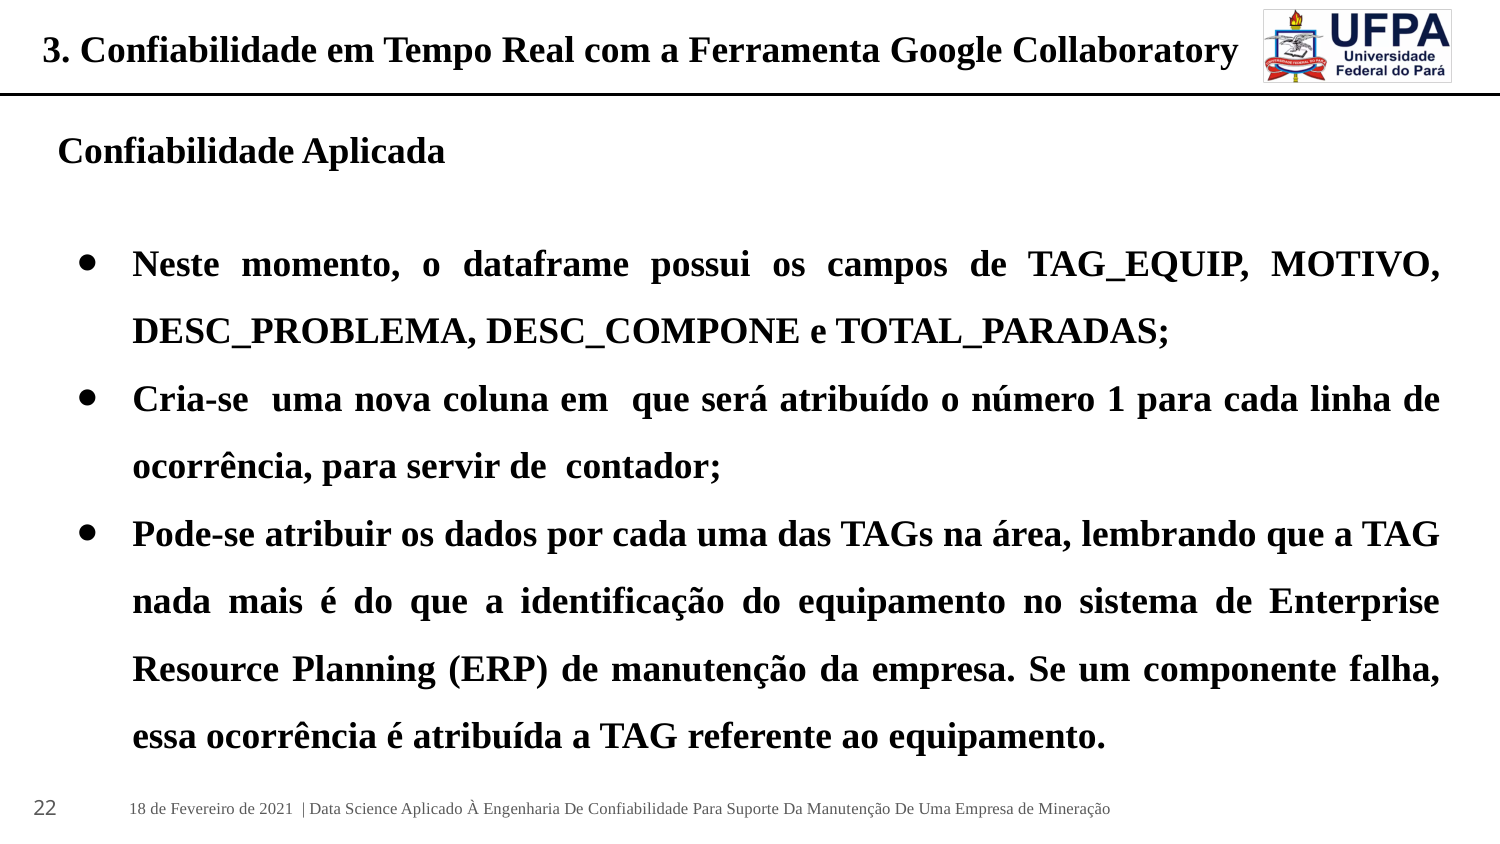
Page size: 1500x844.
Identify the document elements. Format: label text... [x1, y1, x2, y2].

picture [1261, 2, 1454, 88]
text_box Confiabilidade Aplicada Neste momento, o dataframe possui os campos de TAG_EQUIP, MOTIVO, DESC_PROBLEMA, DESC_COMPONE e TOTAL_PARADAS; Cria-se uma nova coluna em que será atribuído o número 1 para cada linha de ocorrência, para servir de contador; Pode-se atribuir os dados por cada uma das TAGs na área, lembrando que a TAG nada mais é do que a identificação do equipamento no sistema de Enterprise Resource Planning (ERP) de manutenção da empresa. Se um componente falha, essa ocorrência é atribuída a TAG referente ao equipamento. [42, 111, 1457, 839]
title 3. Confiabilidade em Tempo Real com a Ferramenta Google Collaboratory [42, 10, 1300, 95]
